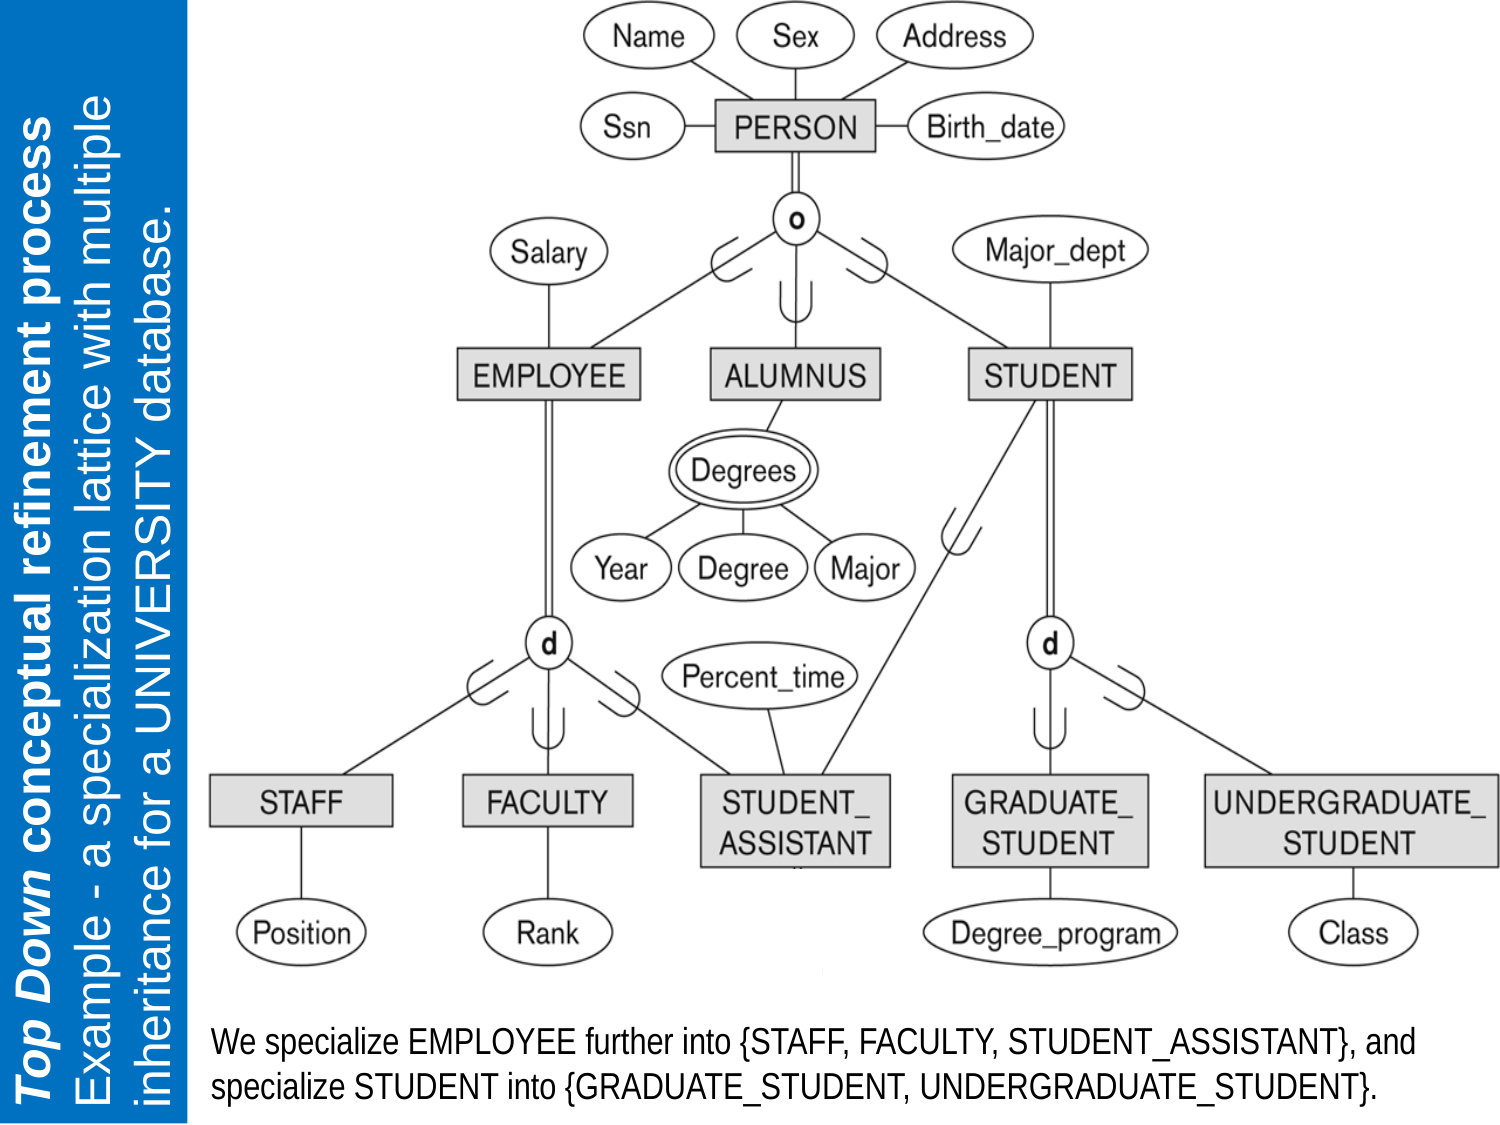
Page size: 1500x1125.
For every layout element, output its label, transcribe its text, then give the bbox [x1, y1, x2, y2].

text_box We specialize EMPLOYEE further into {STAFF, FACULTY, STUDENT_ASSISTANT}, and specialize STUDENT into {GRADUATE_STUDENT, UNDERGRADUATE_STUDENT}. [196, 1009, 1488, 1115]
title Top Down conceptual refinement process Example - a specialization lattice with multiple inheritance for a UNIVERSITY database. [0, 0, 188, 1124]
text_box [204, 0, 1500, 976]
